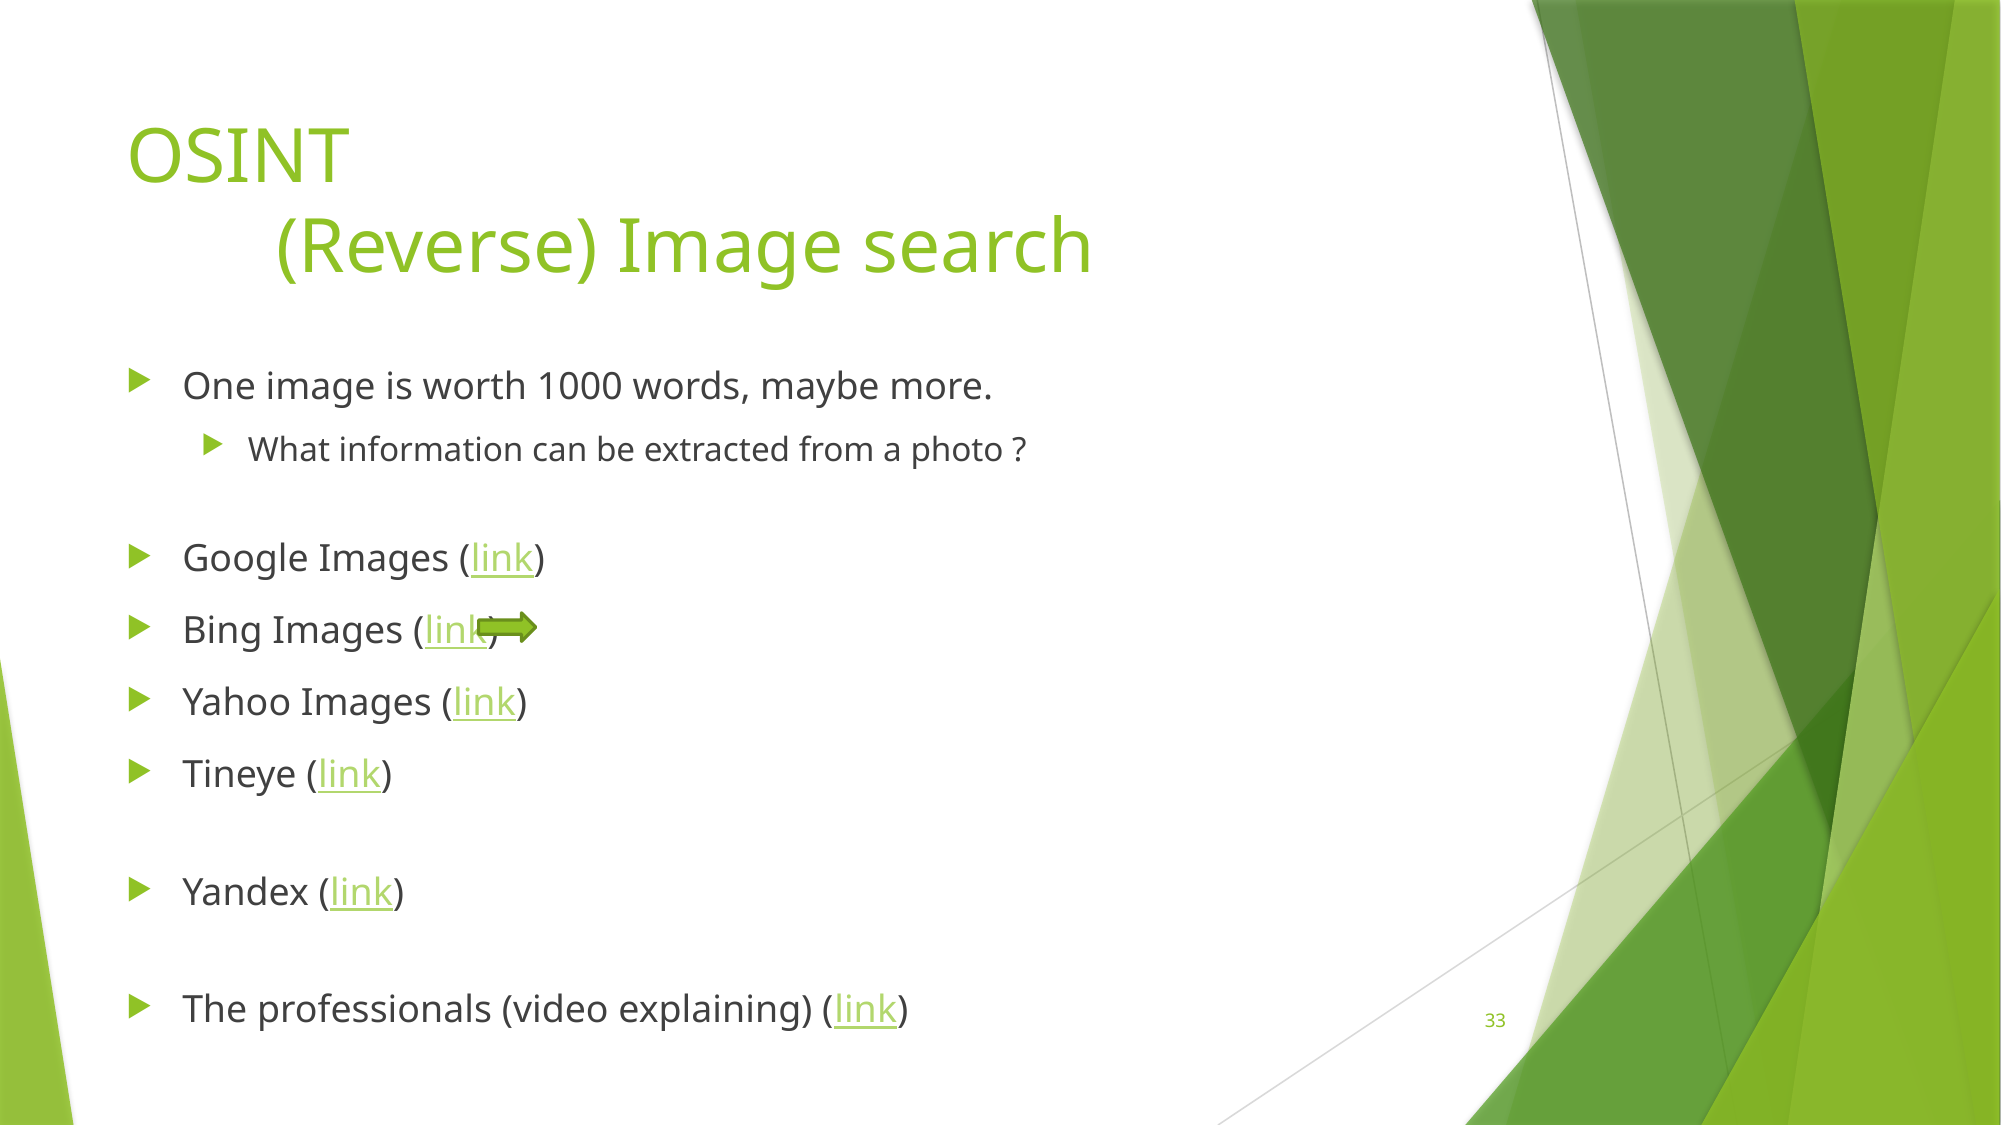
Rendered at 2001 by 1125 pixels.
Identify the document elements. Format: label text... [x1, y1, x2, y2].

title OSINT (Reverse) Image search [111, 99, 1522, 317]
text_box [477, 611, 537, 643]
slide_number 33 [1409, 991, 1522, 1051]
list One image is worth 1000 words, maybe more. What information can be extracted from a photo ? Google Images (link) Bing Images (link) Yahoo Images (link) Tineye (link) Yandex (link) The professionals (video explaining) (link) [111, 354, 1522, 992]
